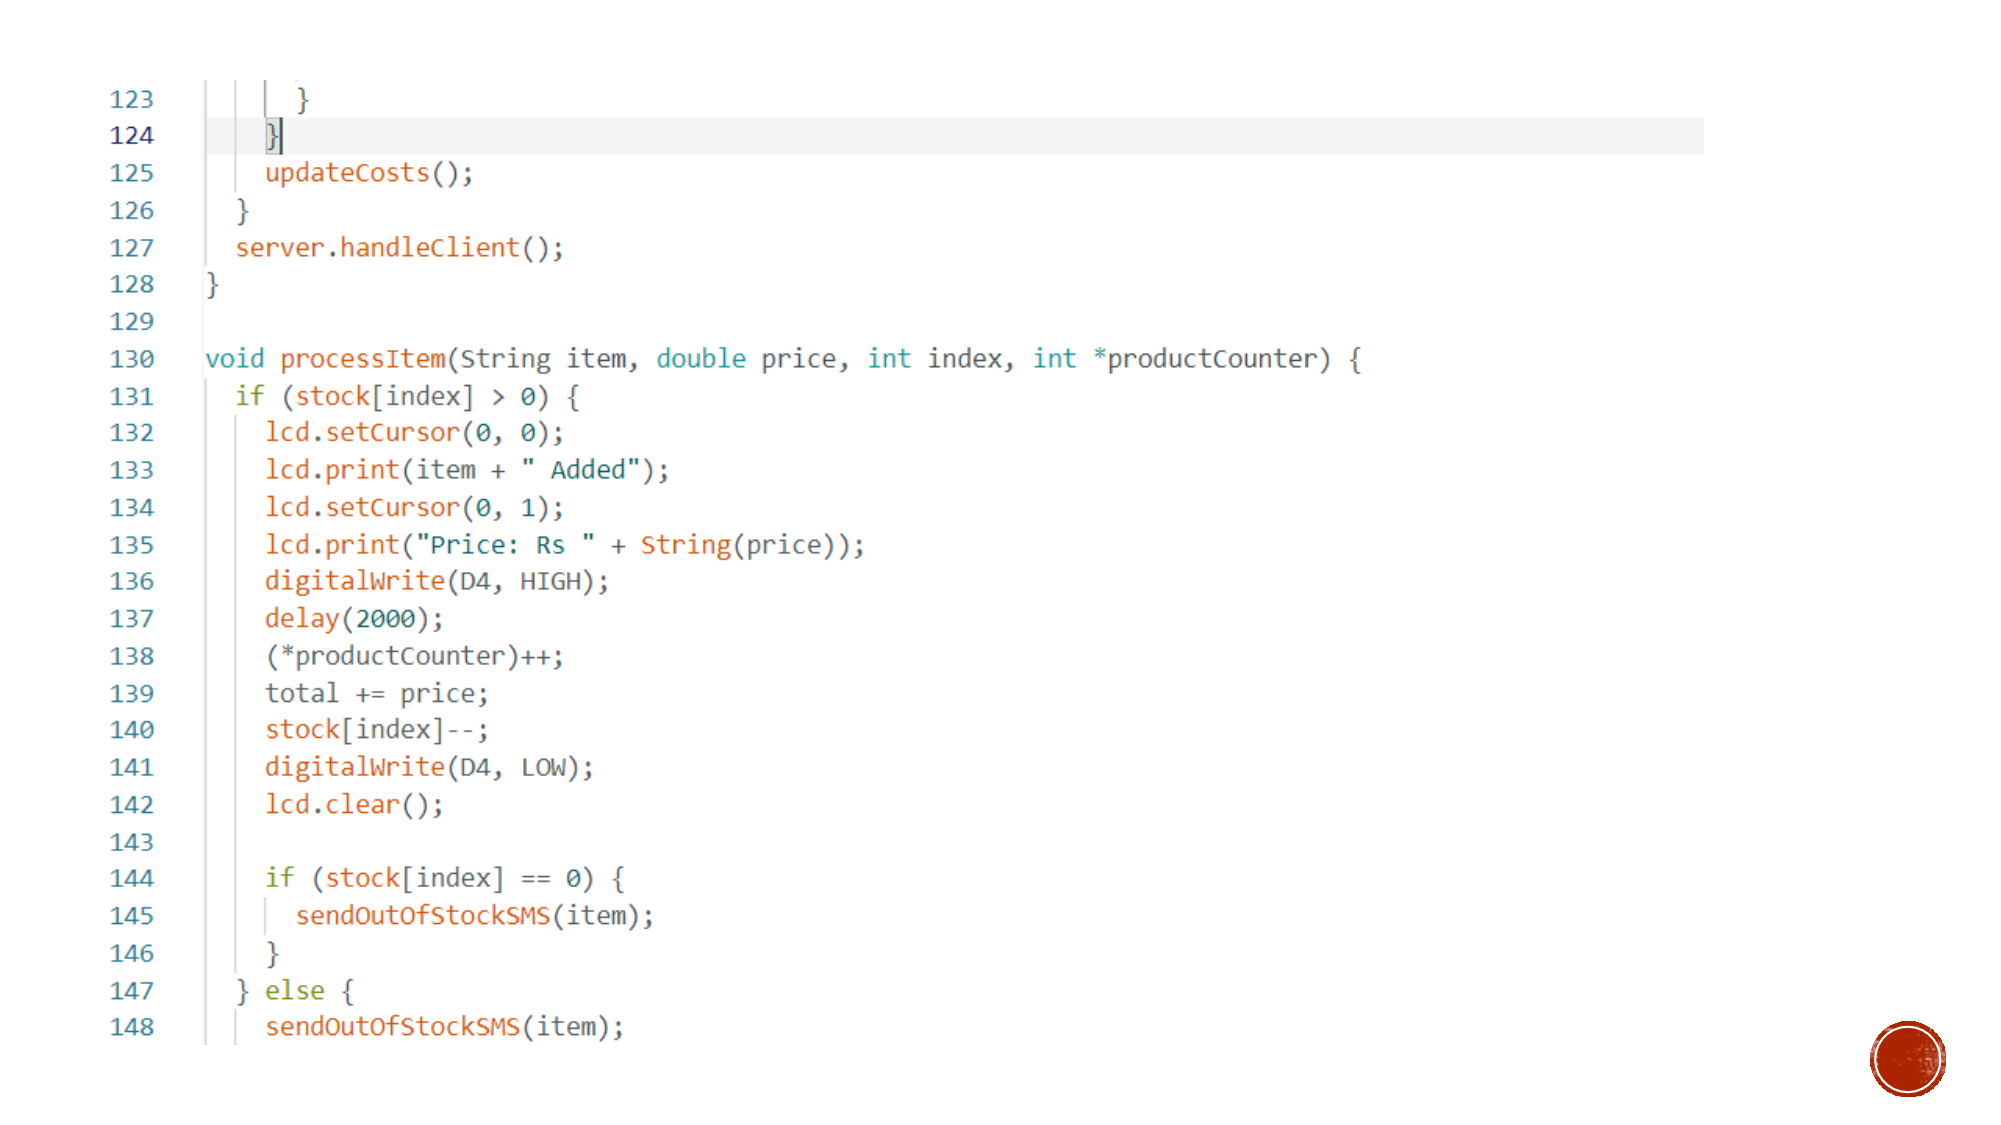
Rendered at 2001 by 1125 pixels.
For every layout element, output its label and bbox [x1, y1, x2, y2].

text_box [1873, 1025, 1943, 1095]
picture [83, 80, 1704, 1045]
picture [1870, 1021, 1946, 1097]
